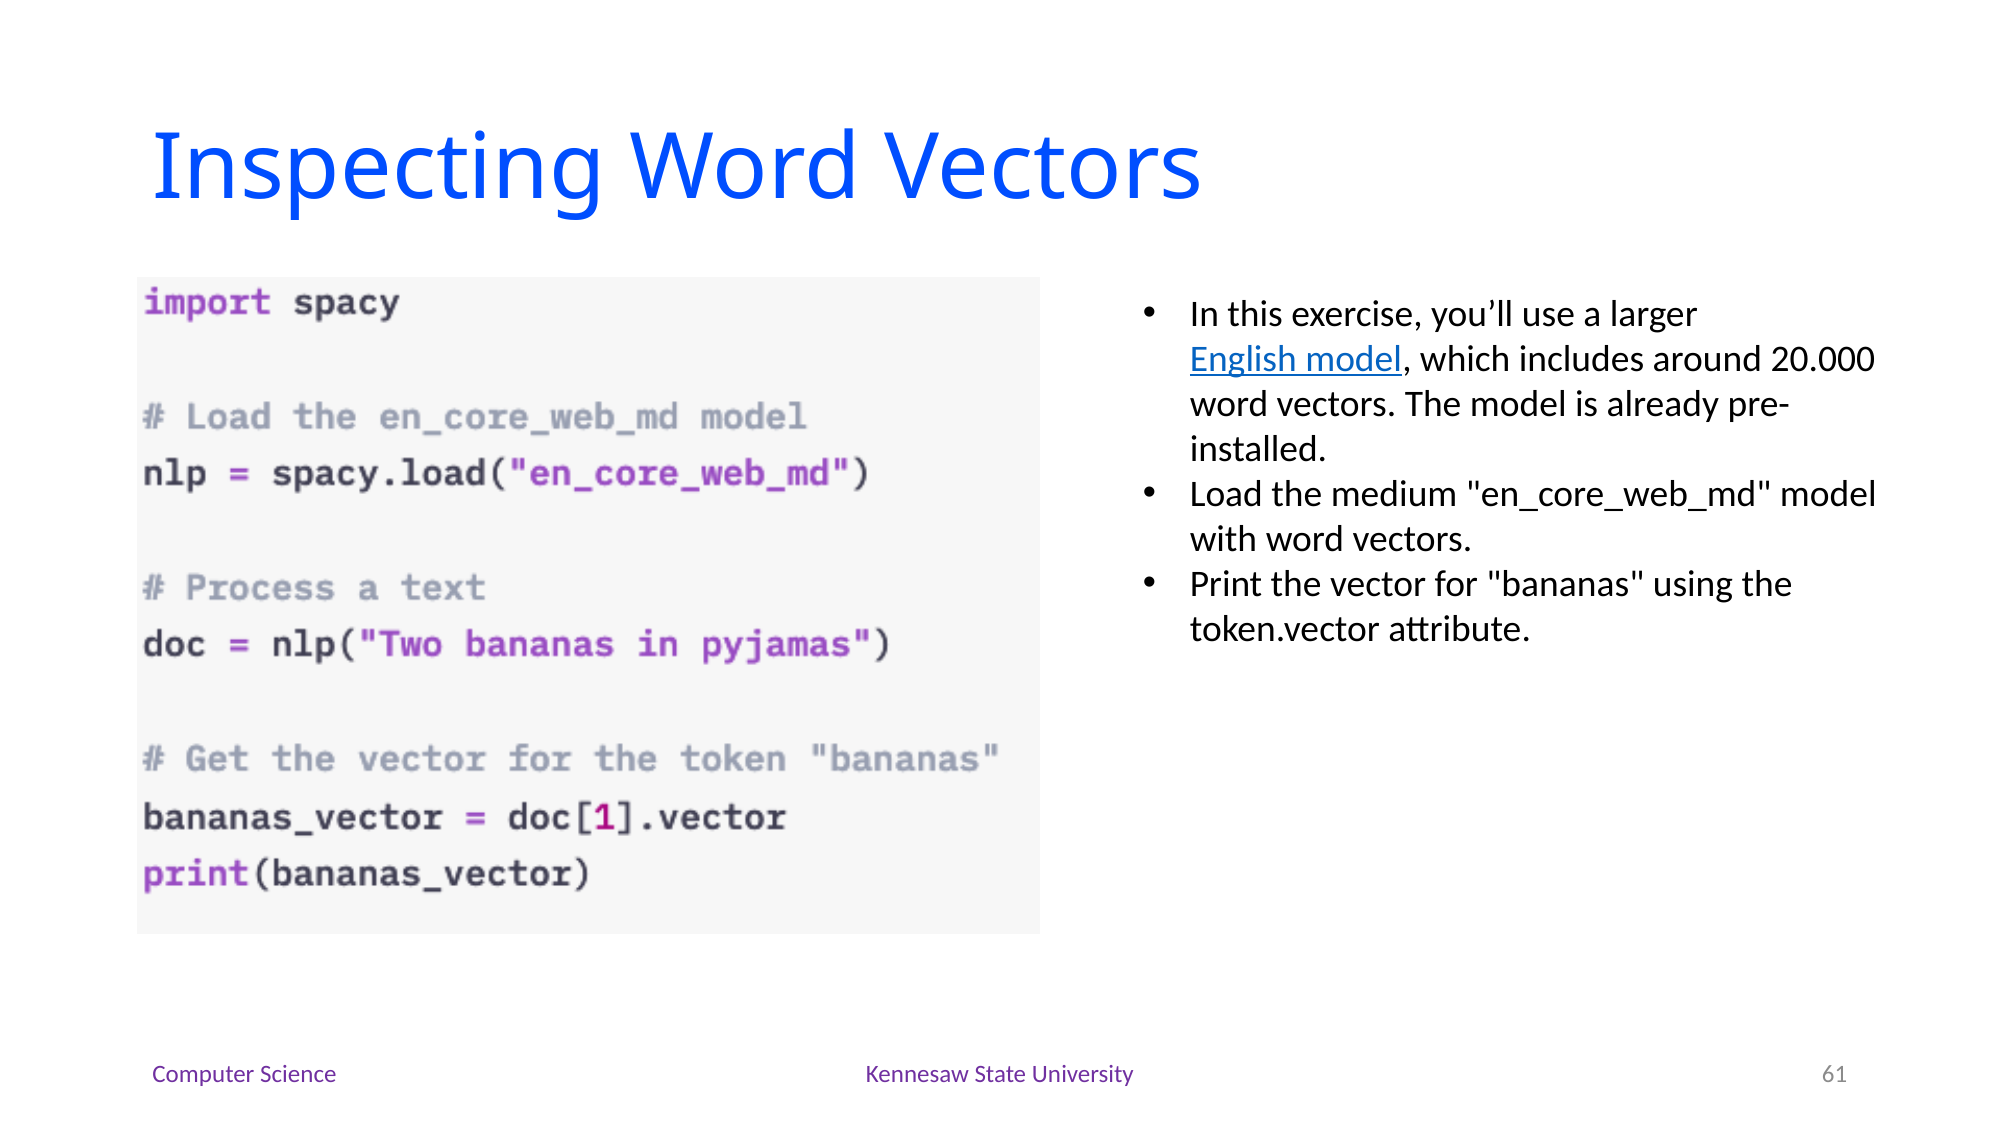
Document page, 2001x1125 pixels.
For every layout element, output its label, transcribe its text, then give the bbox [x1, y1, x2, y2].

footer Kennesaw State University [662, 1042, 1338, 1103]
slide_number Computer Science [137, 1042, 588, 1103]
title Inspecting Word Vectors [137, 59, 1863, 278]
slide_number 61 [1412, 1042, 1863, 1103]
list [137, 277, 1040, 934]
text_box In this exercise, you’ll use a larger English model, which includes around 20.000 word vectors. The model is already pre-installed. Load the medium "en_core_web_md" model with word vectors. Print the vector for "bananas" using the token.vector attribute. [1128, 281, 1907, 701]
